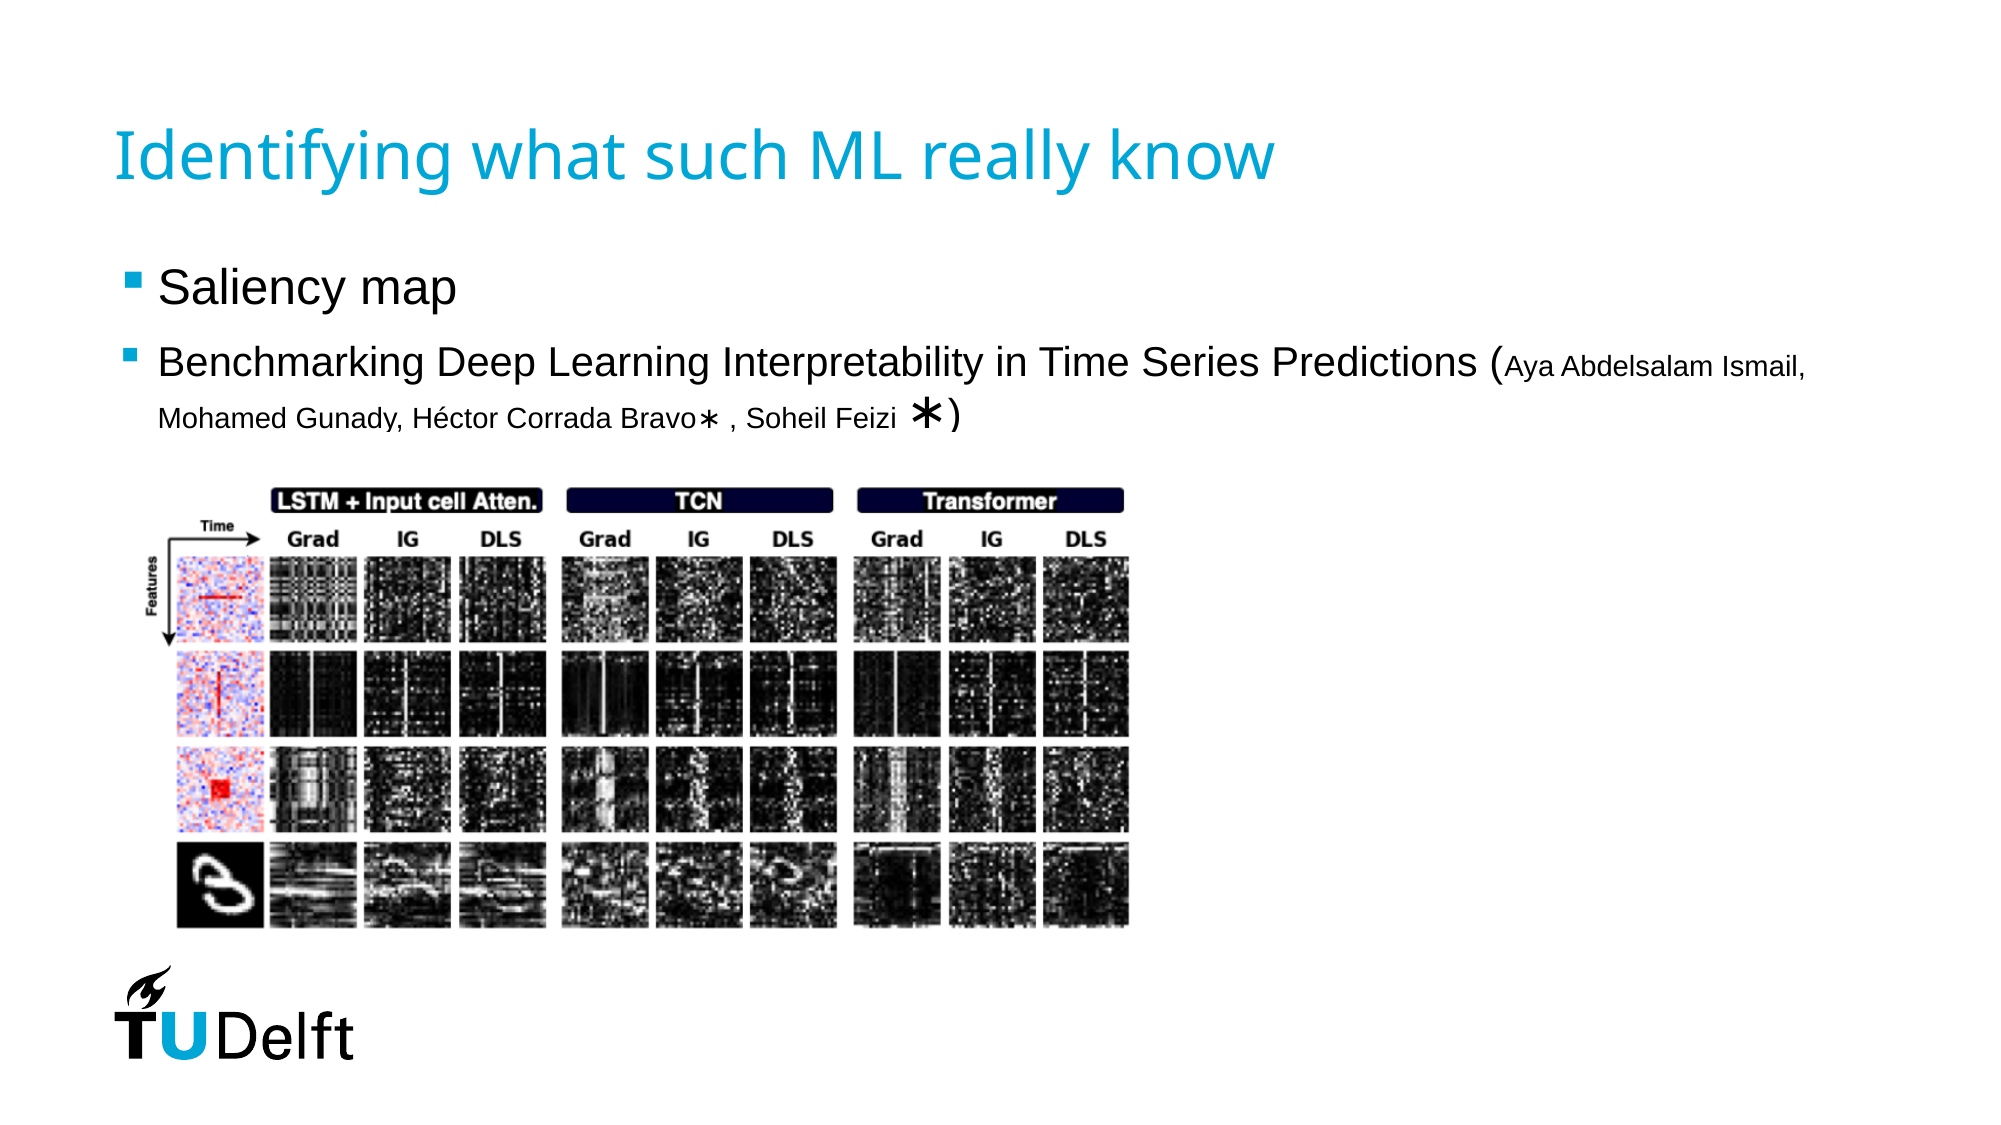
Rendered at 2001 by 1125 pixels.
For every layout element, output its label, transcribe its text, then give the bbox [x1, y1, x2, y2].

picture [79, 432, 1205, 947]
title Identifying what such ML really know [114, 121, 1883, 203]
list Saliency map Benchmarking Deep Learning Interpretability in Time Series Predictions (Aya Abdelsalam Ismail, Mohamed Gunady, Héctor Corrada Bravo∗ , Soheil Feizi ∗) [114, 260, 1883, 977]
